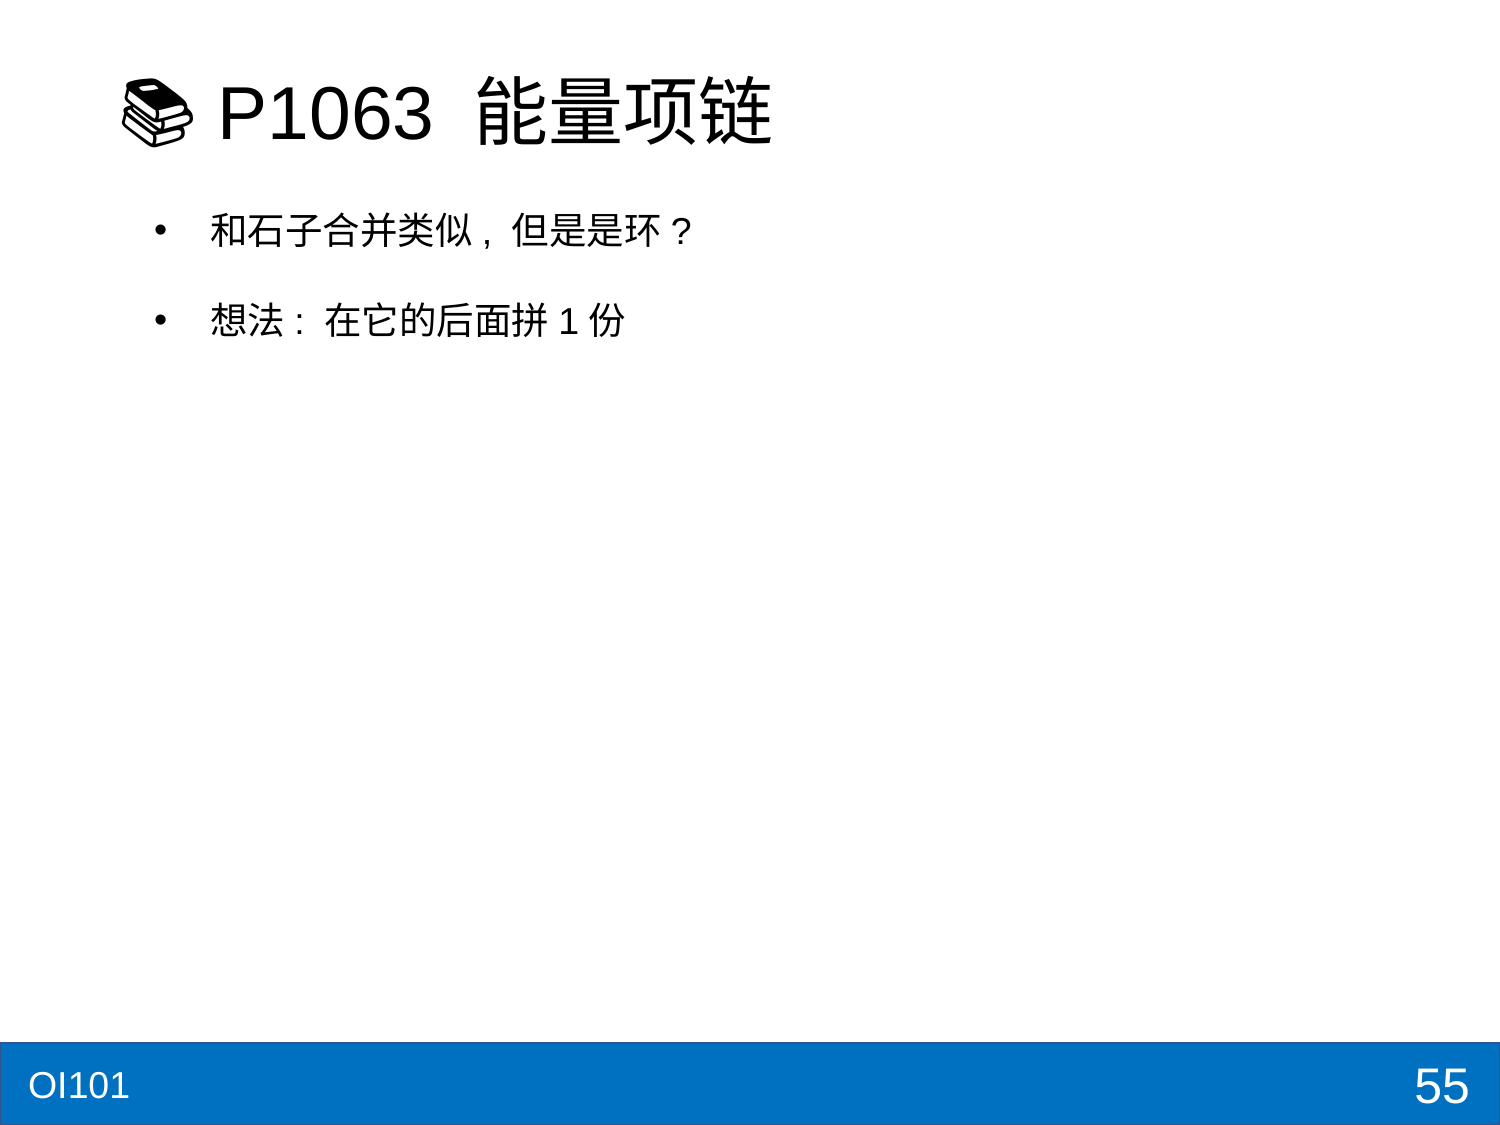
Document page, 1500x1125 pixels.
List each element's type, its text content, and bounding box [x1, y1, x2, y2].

text_box 和石子合并类似, 但是是环? 想法: 在它的后面拼1份 [139, 199, 707, 350]
slide_number 55 [1147, 1054, 1485, 1114]
title 📚 P1063 能量项链 [103, 59, 1397, 171]
